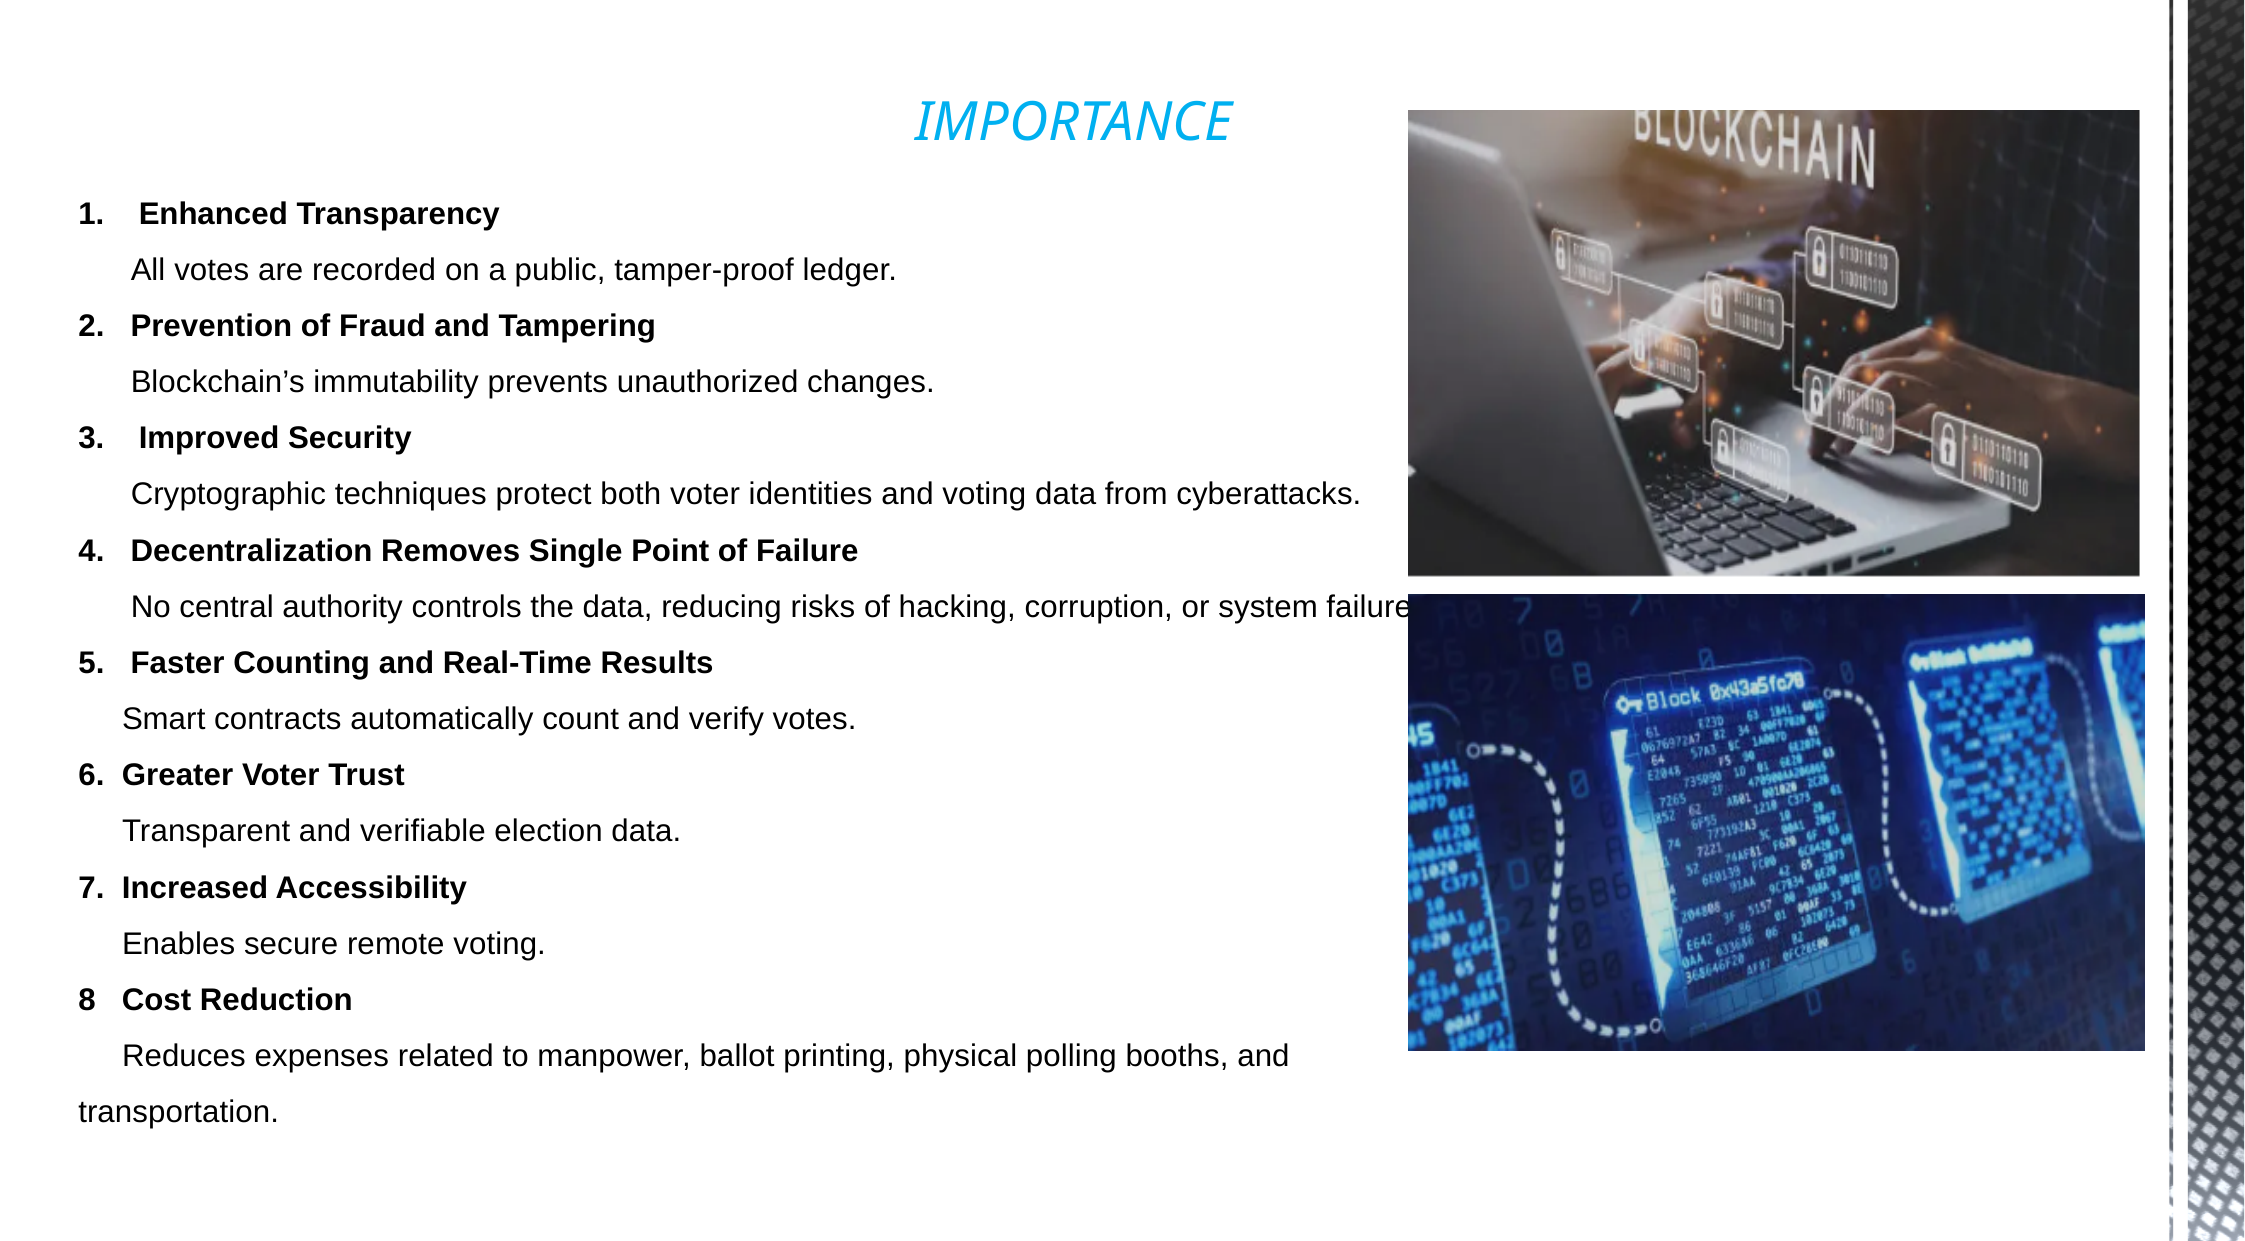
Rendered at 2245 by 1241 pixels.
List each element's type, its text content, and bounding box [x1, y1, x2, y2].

picture [2165, 0, 2245, 1241]
picture [1408, 110, 2145, 582]
picture [1408, 593, 2145, 1052]
text_box Enhanced Transparency All votes are recorded on a public, tamper-proof ledger. 2. Prevention of Fraud and Tampering Blockchain’s immutability prevents unauthorized changes. Improved Security Cryptographic techniques protect both voter identities and voting data from cyberattacks. 4. Decentralization Removes Single Point of Failure No central authority controls the data, reducing risks of hacking, corruption, or system failure. 5. Faster Counting and Real-Time Results Smart contracts automatically count and verify votes. 6. Greater Voter Trust Transparent and verifiable election data. 7. Increased Accessibility Enables secure remote voting. 8 Cost Reduction Reduces expenses related to manpower, ballot printing, physical polling booths, and transportation. [62, 166, 1522, 1137]
text_box IMPORTANCE [899, 45, 1249, 159]
